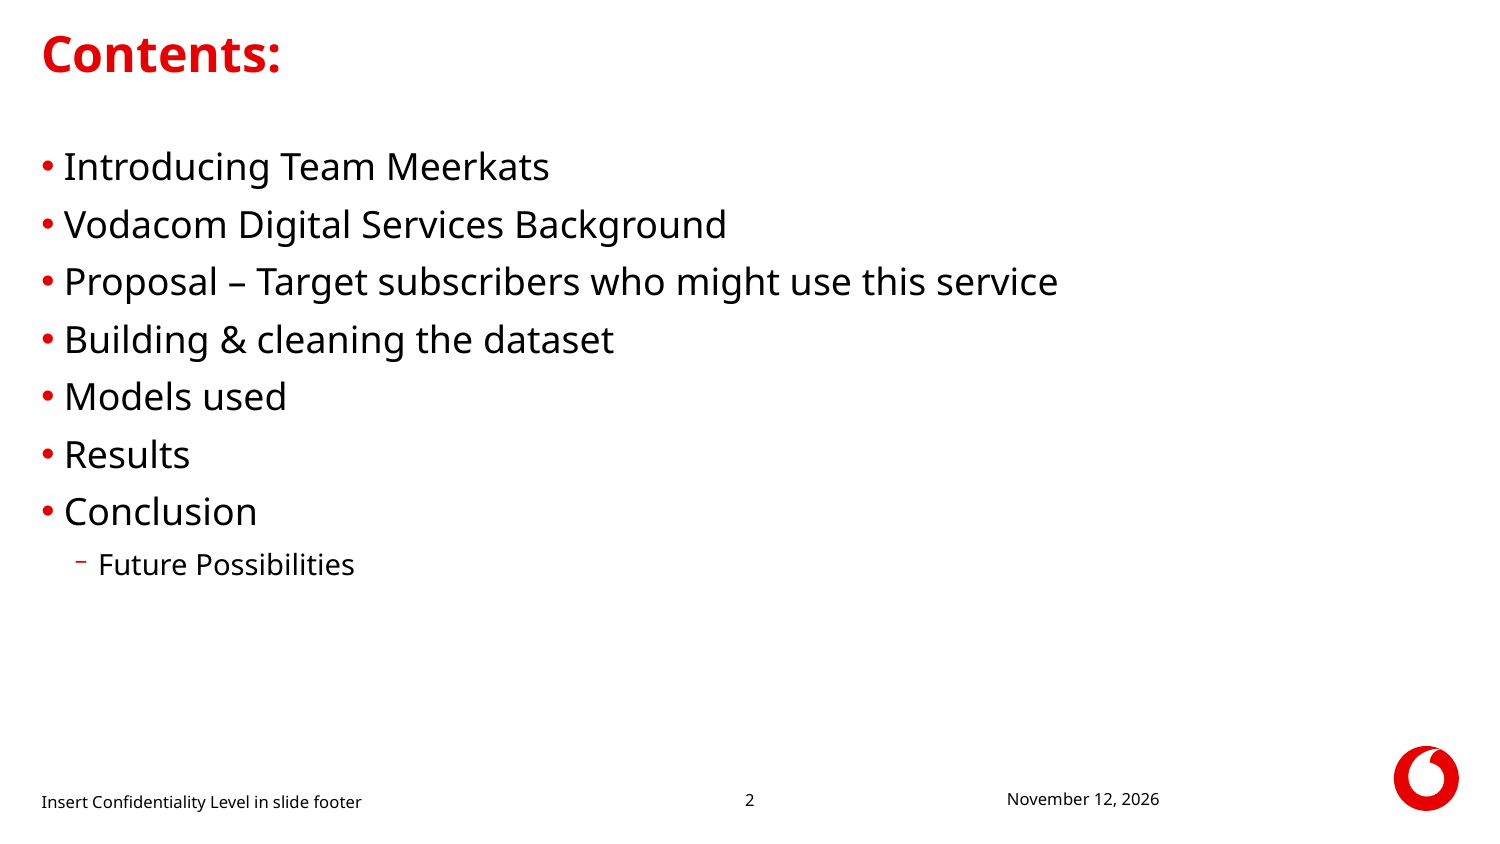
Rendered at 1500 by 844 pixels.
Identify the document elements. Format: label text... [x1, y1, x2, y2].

slide_number 2 [716, 773, 784, 813]
list Introducing Team Meerkats Vodacom Digital Services Background Proposal – Target subscribers who might use this service Building & cleaning the dataset Models used Results Conclusion Future Possibilities [41, 143, 1459, 735]
title Contents: [41, 33, 1114, 143]
footer Insert Confidentiality Level in slide footer [41, 772, 385, 813]
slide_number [1006, 772, 1357, 813]
